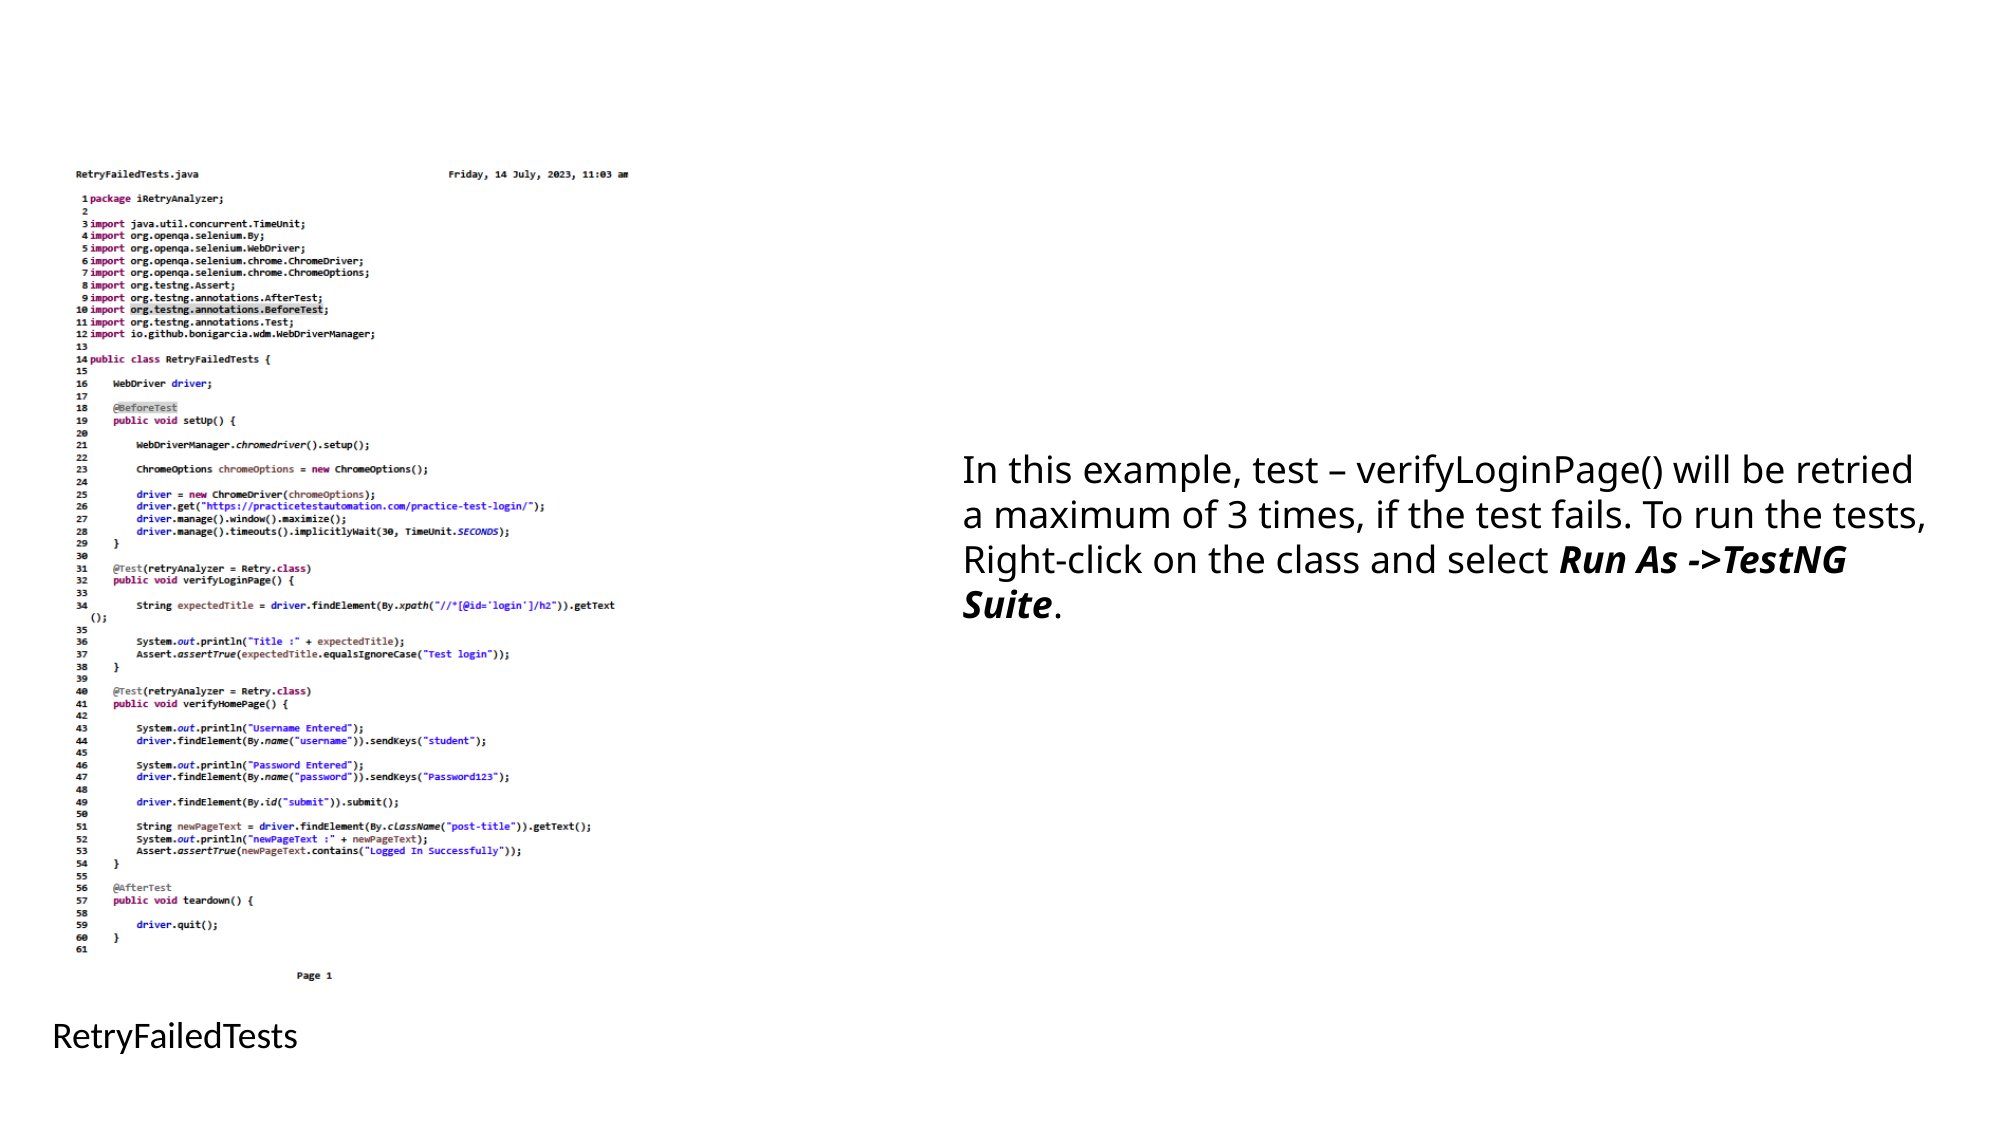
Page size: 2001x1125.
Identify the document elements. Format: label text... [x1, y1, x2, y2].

text_box In this example, test – verifyLoginPage() will be retried a maximum of 3 times, if the test fails. To run the tests, Right-click on the class and select Run As ->TestNG Suite. [947, 438, 1948, 634]
text_box RetryFailedTests [37, 1004, 690, 1064]
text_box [0, 92, 629, 982]
